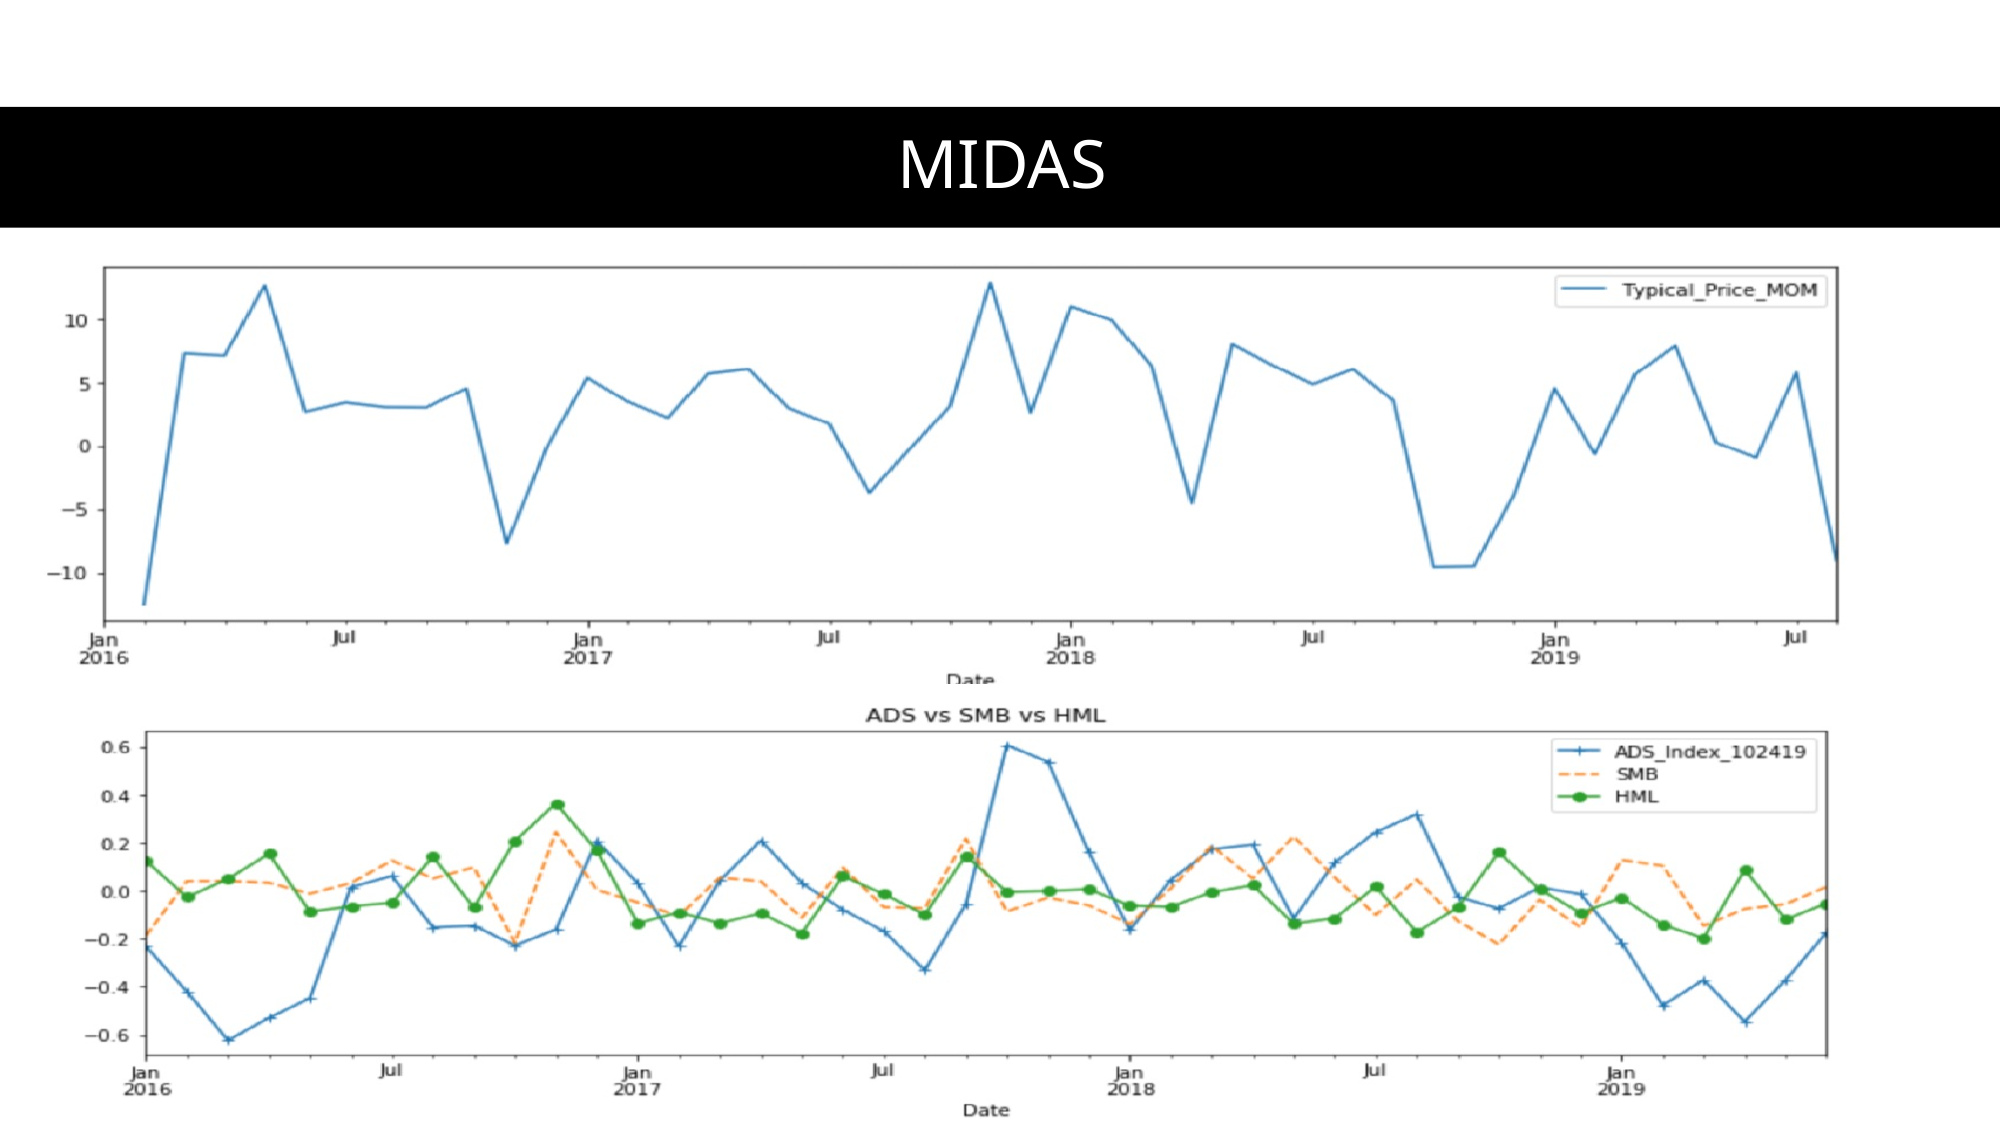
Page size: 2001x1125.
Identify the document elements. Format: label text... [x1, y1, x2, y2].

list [40, 263, 1876, 685]
text_box [0, 106, 2000, 229]
title MIDAS [91, 105, 1931, 228]
picture [84, 704, 1874, 1125]
